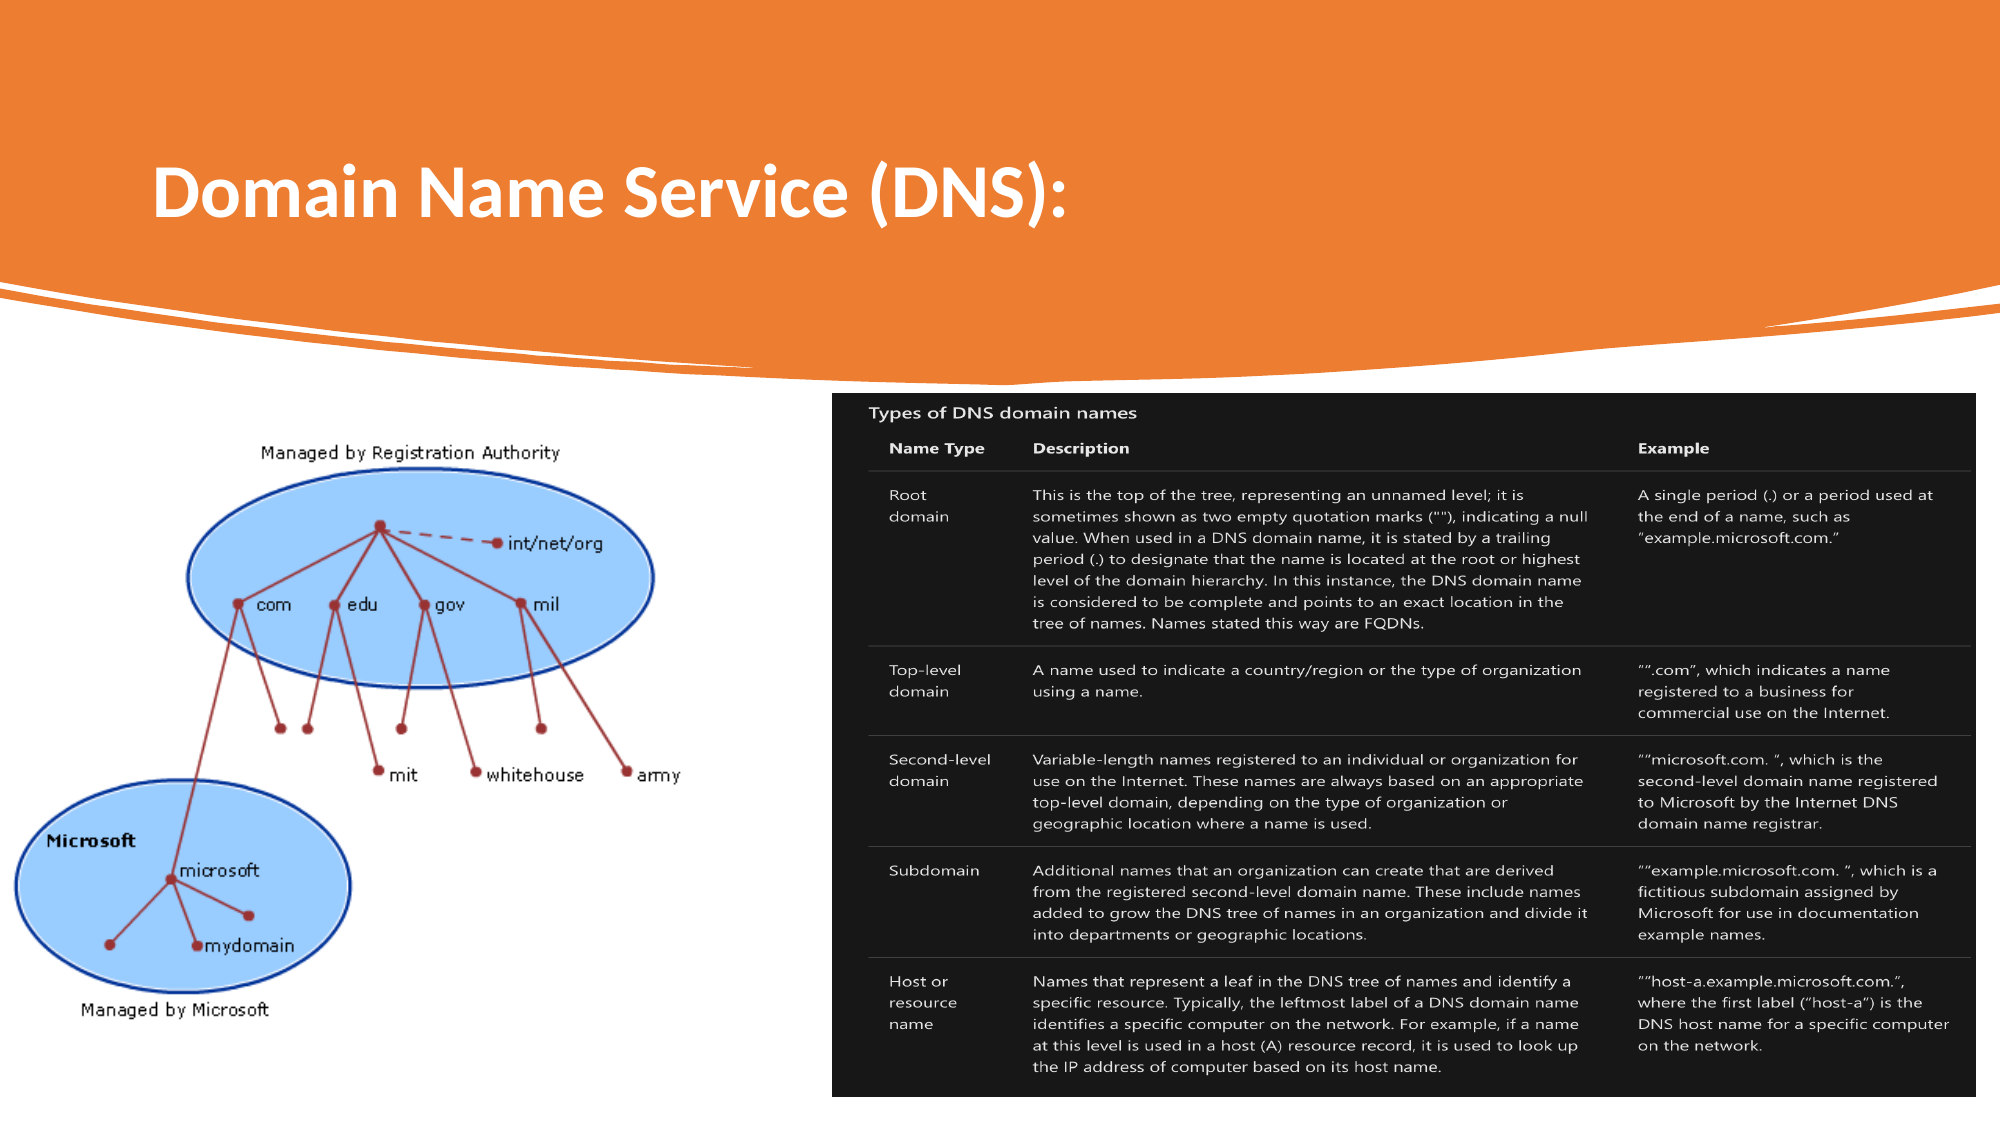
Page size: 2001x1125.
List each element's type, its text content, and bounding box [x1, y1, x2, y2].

picture [12, 441, 682, 1021]
title Domain Name Service (DNS): [137, 81, 1863, 304]
text_box [0, 298, 2000, 1125]
text_box [1785, 285, 2000, 325]
text_box [0, 283, 699, 365]
picture [832, 392, 1976, 1097]
text_box [0, 0, 2000, 386]
